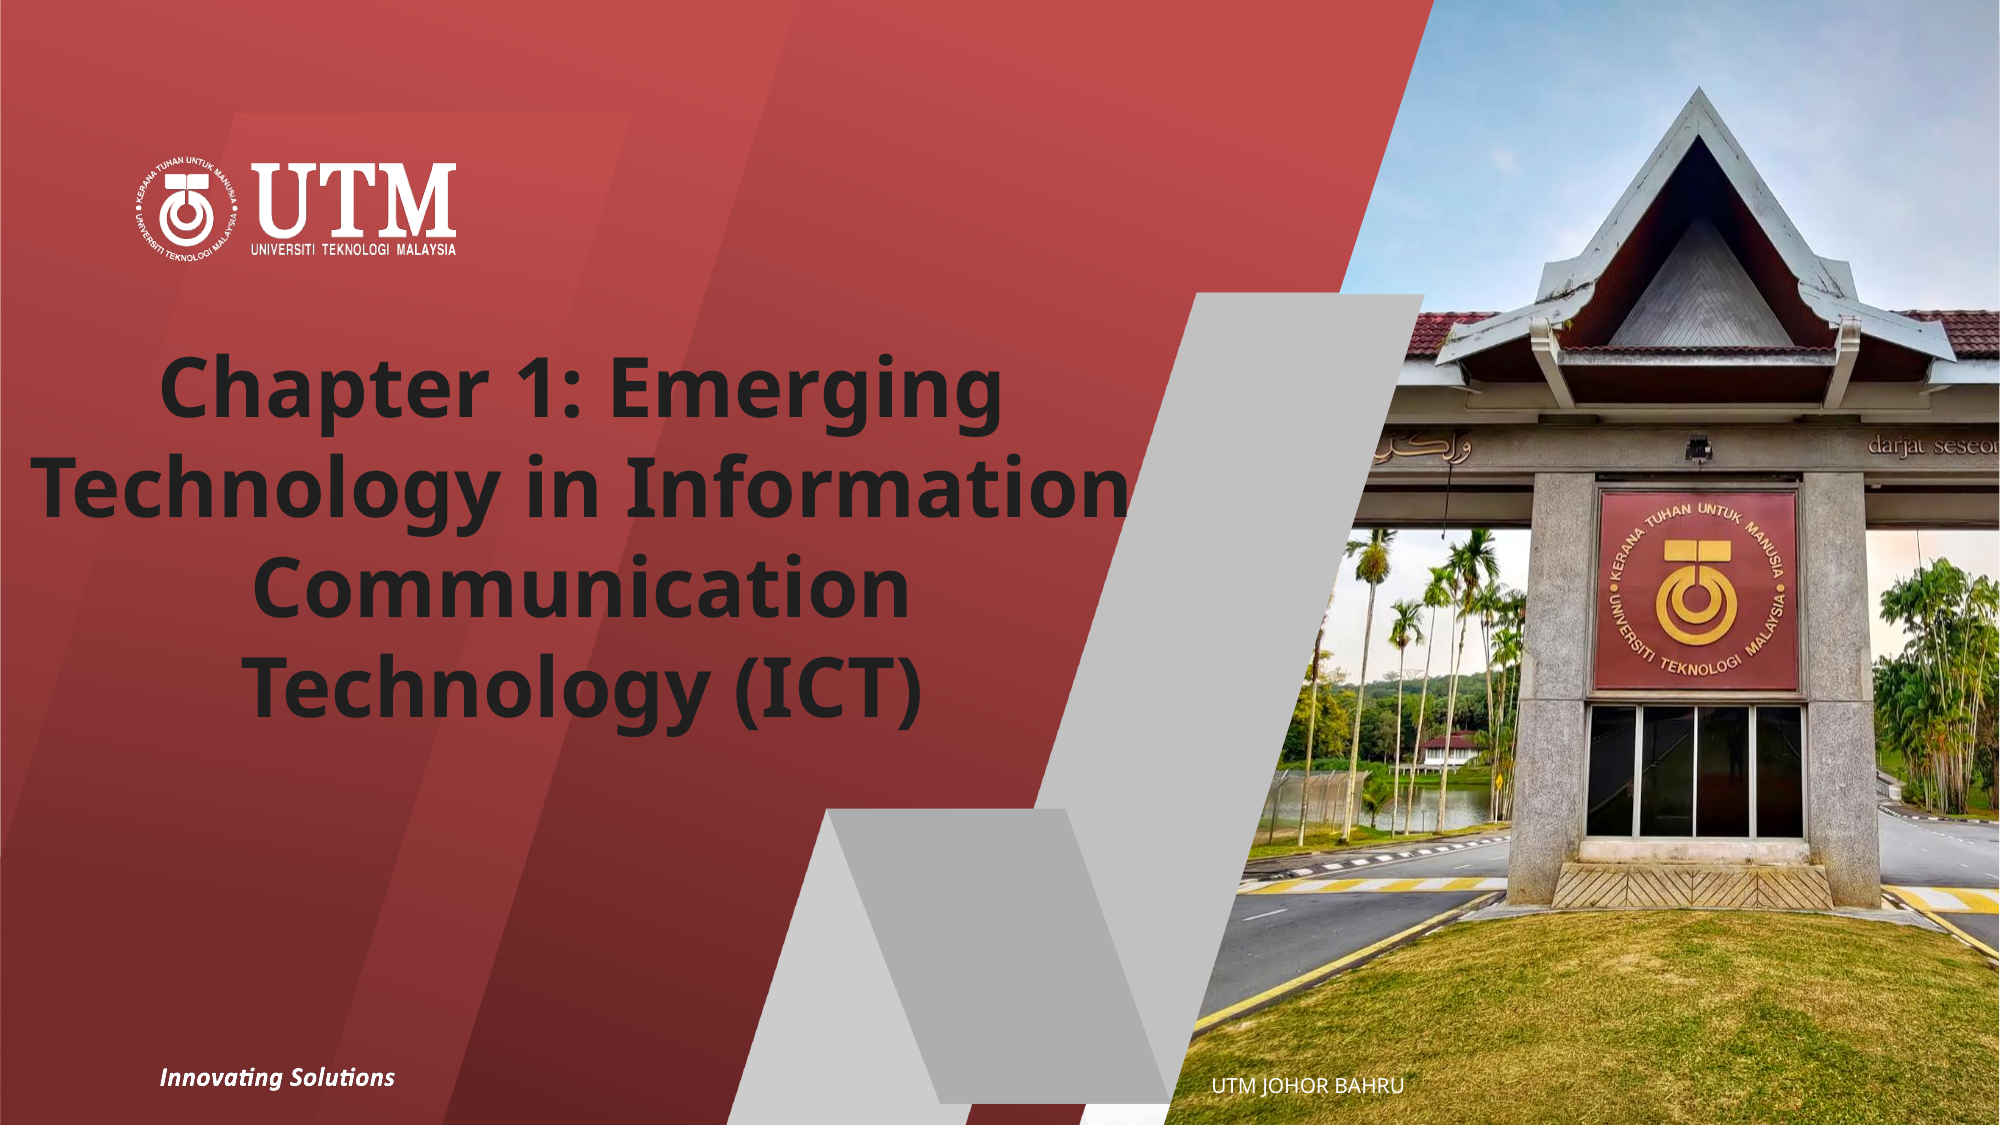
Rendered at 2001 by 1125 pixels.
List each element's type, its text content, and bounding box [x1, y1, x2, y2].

text_box Chapter 1: Emerging Technology in Information Communication Technology (ICT) [0, 327, 1163, 742]
picture [0, 0, 2000, 1125]
